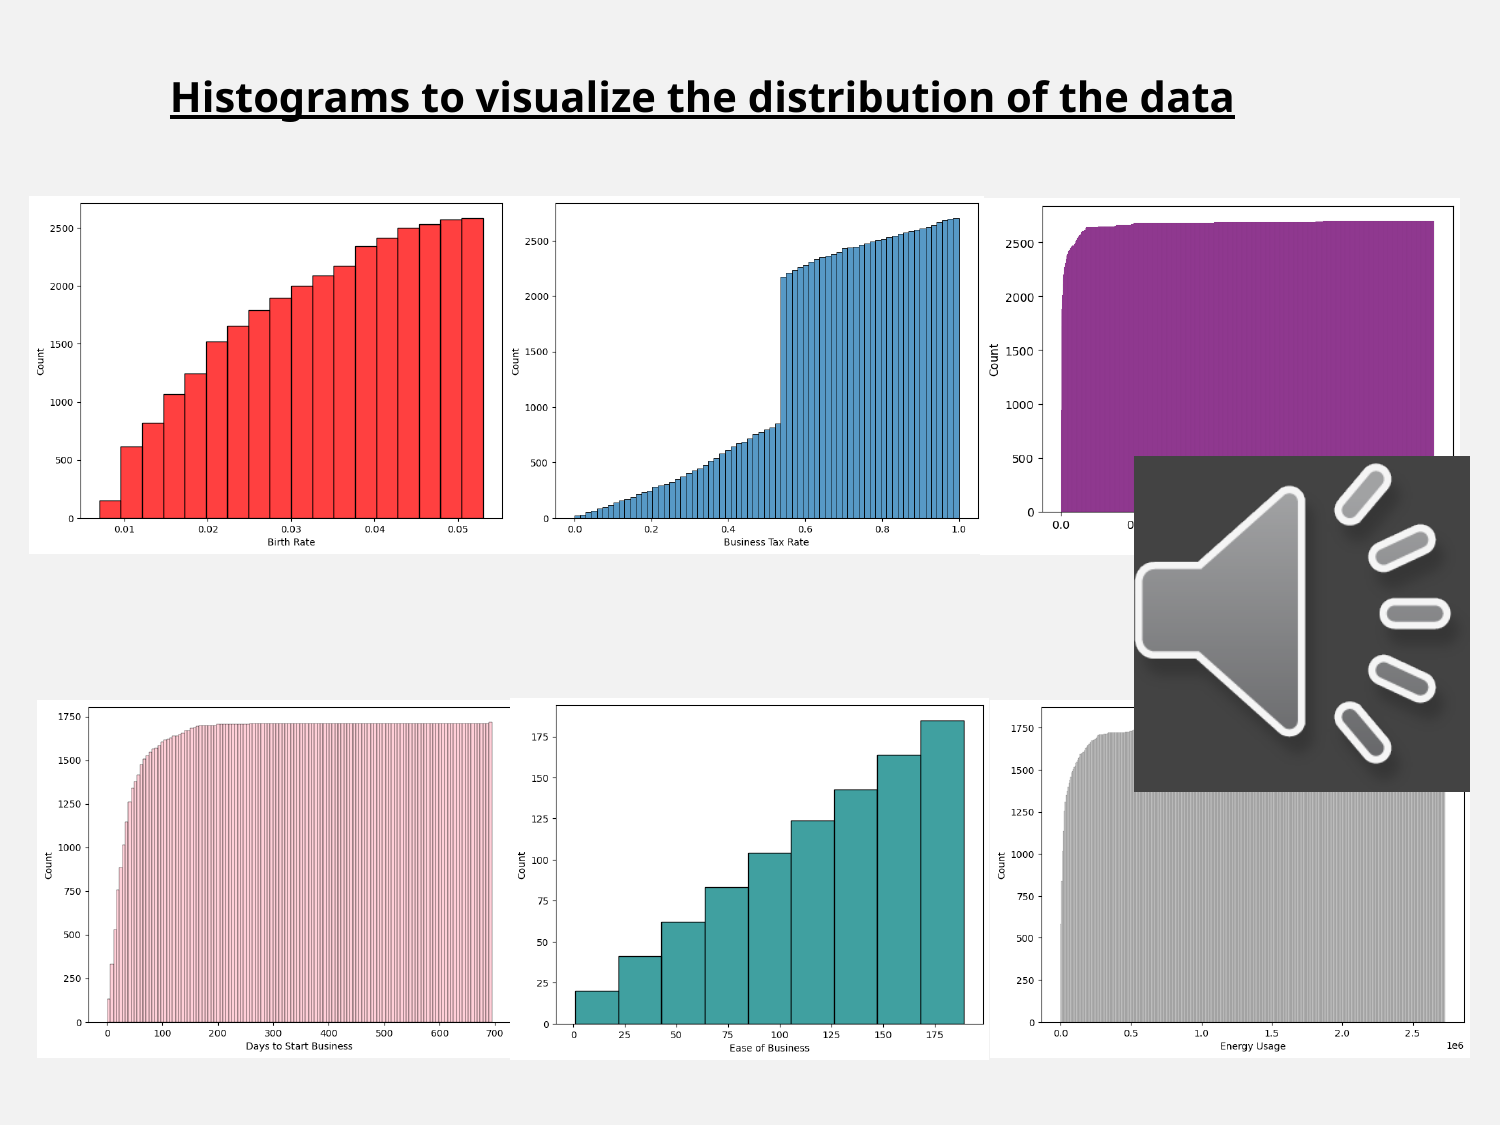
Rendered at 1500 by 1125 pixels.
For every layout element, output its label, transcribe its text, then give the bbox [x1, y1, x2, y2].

picture [37, 698, 989, 1060]
text_box Histograms to visualize the distribution of the data [151, 63, 1253, 128]
picture [29, 196, 1471, 1058]
